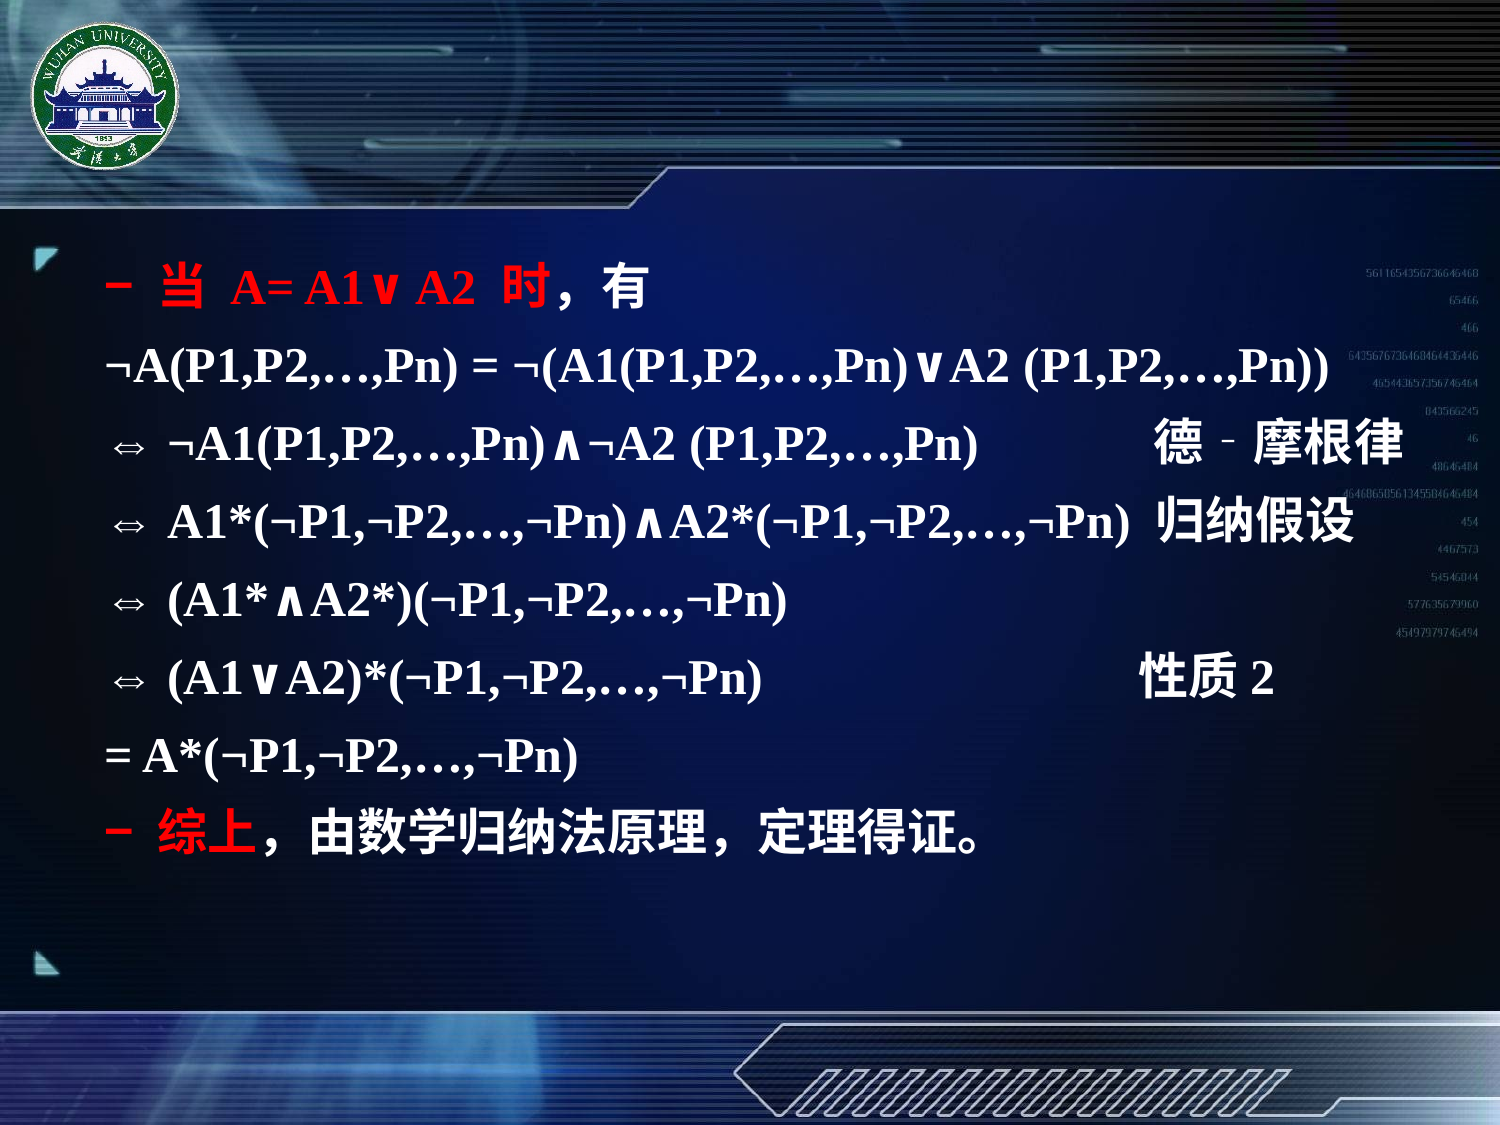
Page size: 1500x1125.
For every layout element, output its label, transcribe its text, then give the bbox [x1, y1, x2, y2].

text_box − 当 A= A1∨ A2 时，有 ¬A(P1,P2,…,Pn) = ¬(A1(P1,P2,…,Pn)∨A2 (P1,P2,…,Pn)) ⇔ ¬A1(P1,P2,…,Pn)∧¬A2 (P1,P2,…,Pn) 德‐摩根律 ⇔ A1*(¬P1,¬P2,…,¬Pn)∧A2*(¬P1,¬P2,…,¬Pn) 归纳假设 ⇔ (A1*∧A2*)(¬P1,¬P2,…,¬Pn) ⇔ (A1∨A2)*(¬P1,¬P2,…,¬Pn) 性质2 = A*(¬P1,¬P2,…,¬Pn) − 综上，由数学归纳法原理，定理得证。 [89, 229, 1454, 868]
